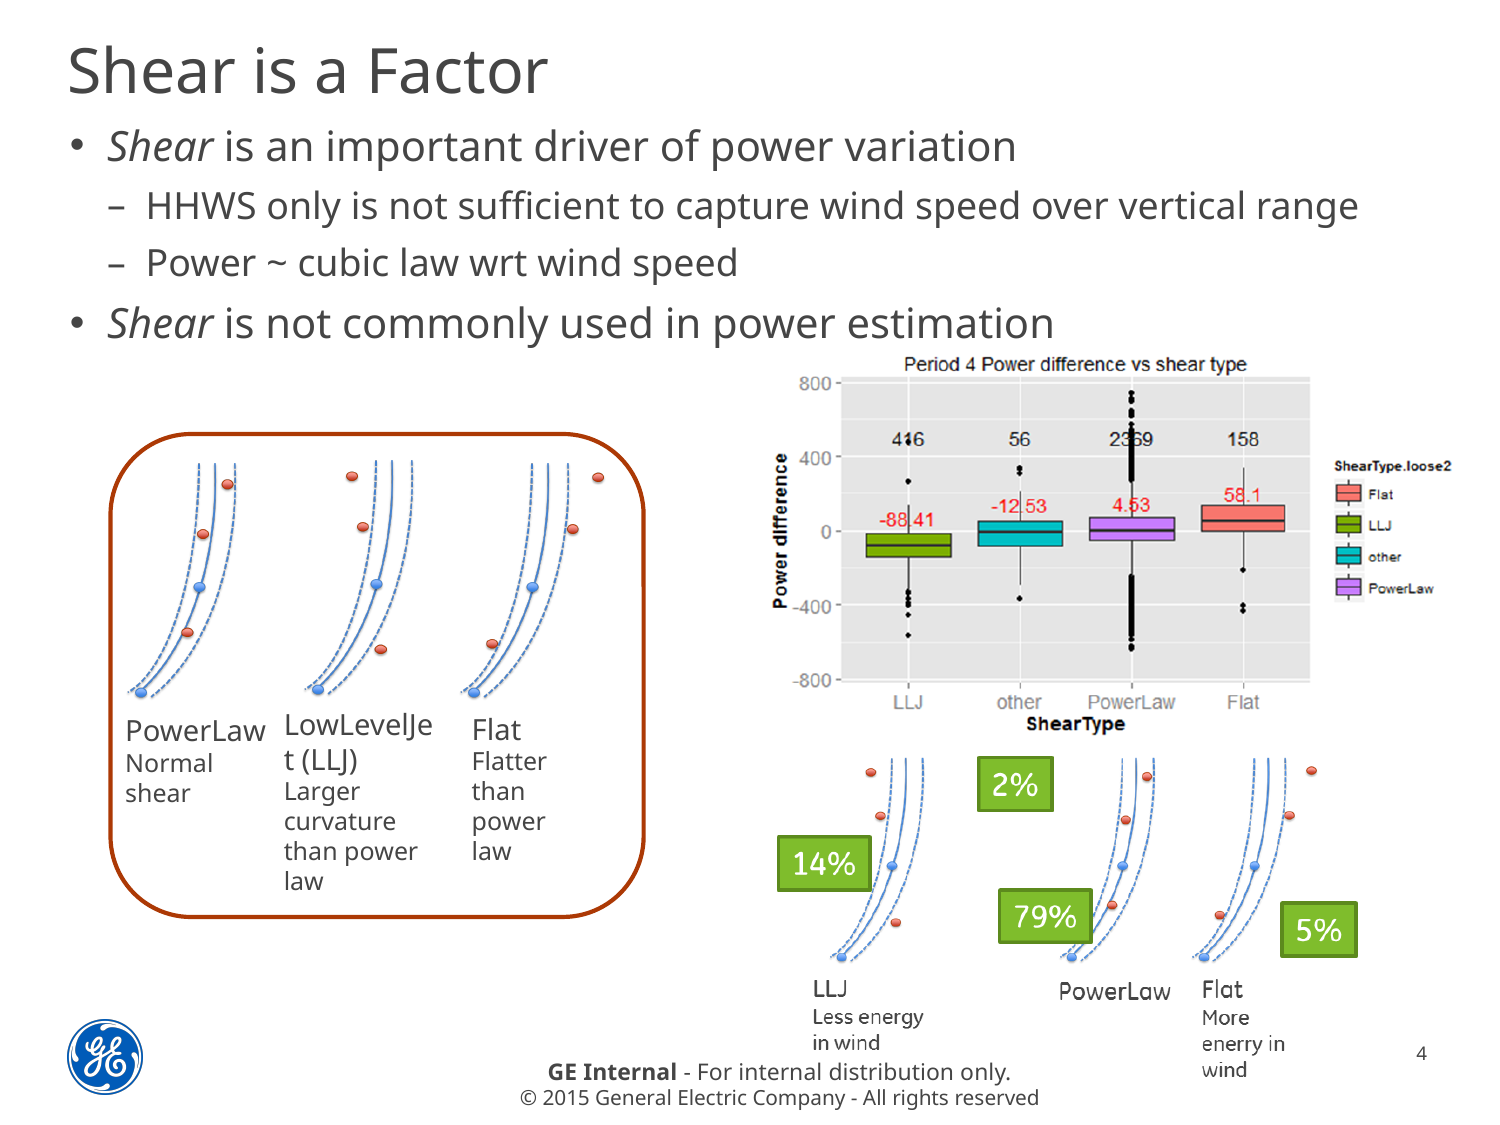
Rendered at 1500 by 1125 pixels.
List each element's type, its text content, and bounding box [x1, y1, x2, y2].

picture [67, 1019, 143, 1095]
list Shear is an important driver of power variation HHWS only is not sufficient to capture wind speed over vertical range Power ~ cubic law wrt wind speed Shear is not commonly used in power estimation [69, 119, 1434, 675]
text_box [110, 433, 644, 918]
title Shear is a Factor [67, 39, 1431, 169]
picture [751, 352, 1500, 1096]
